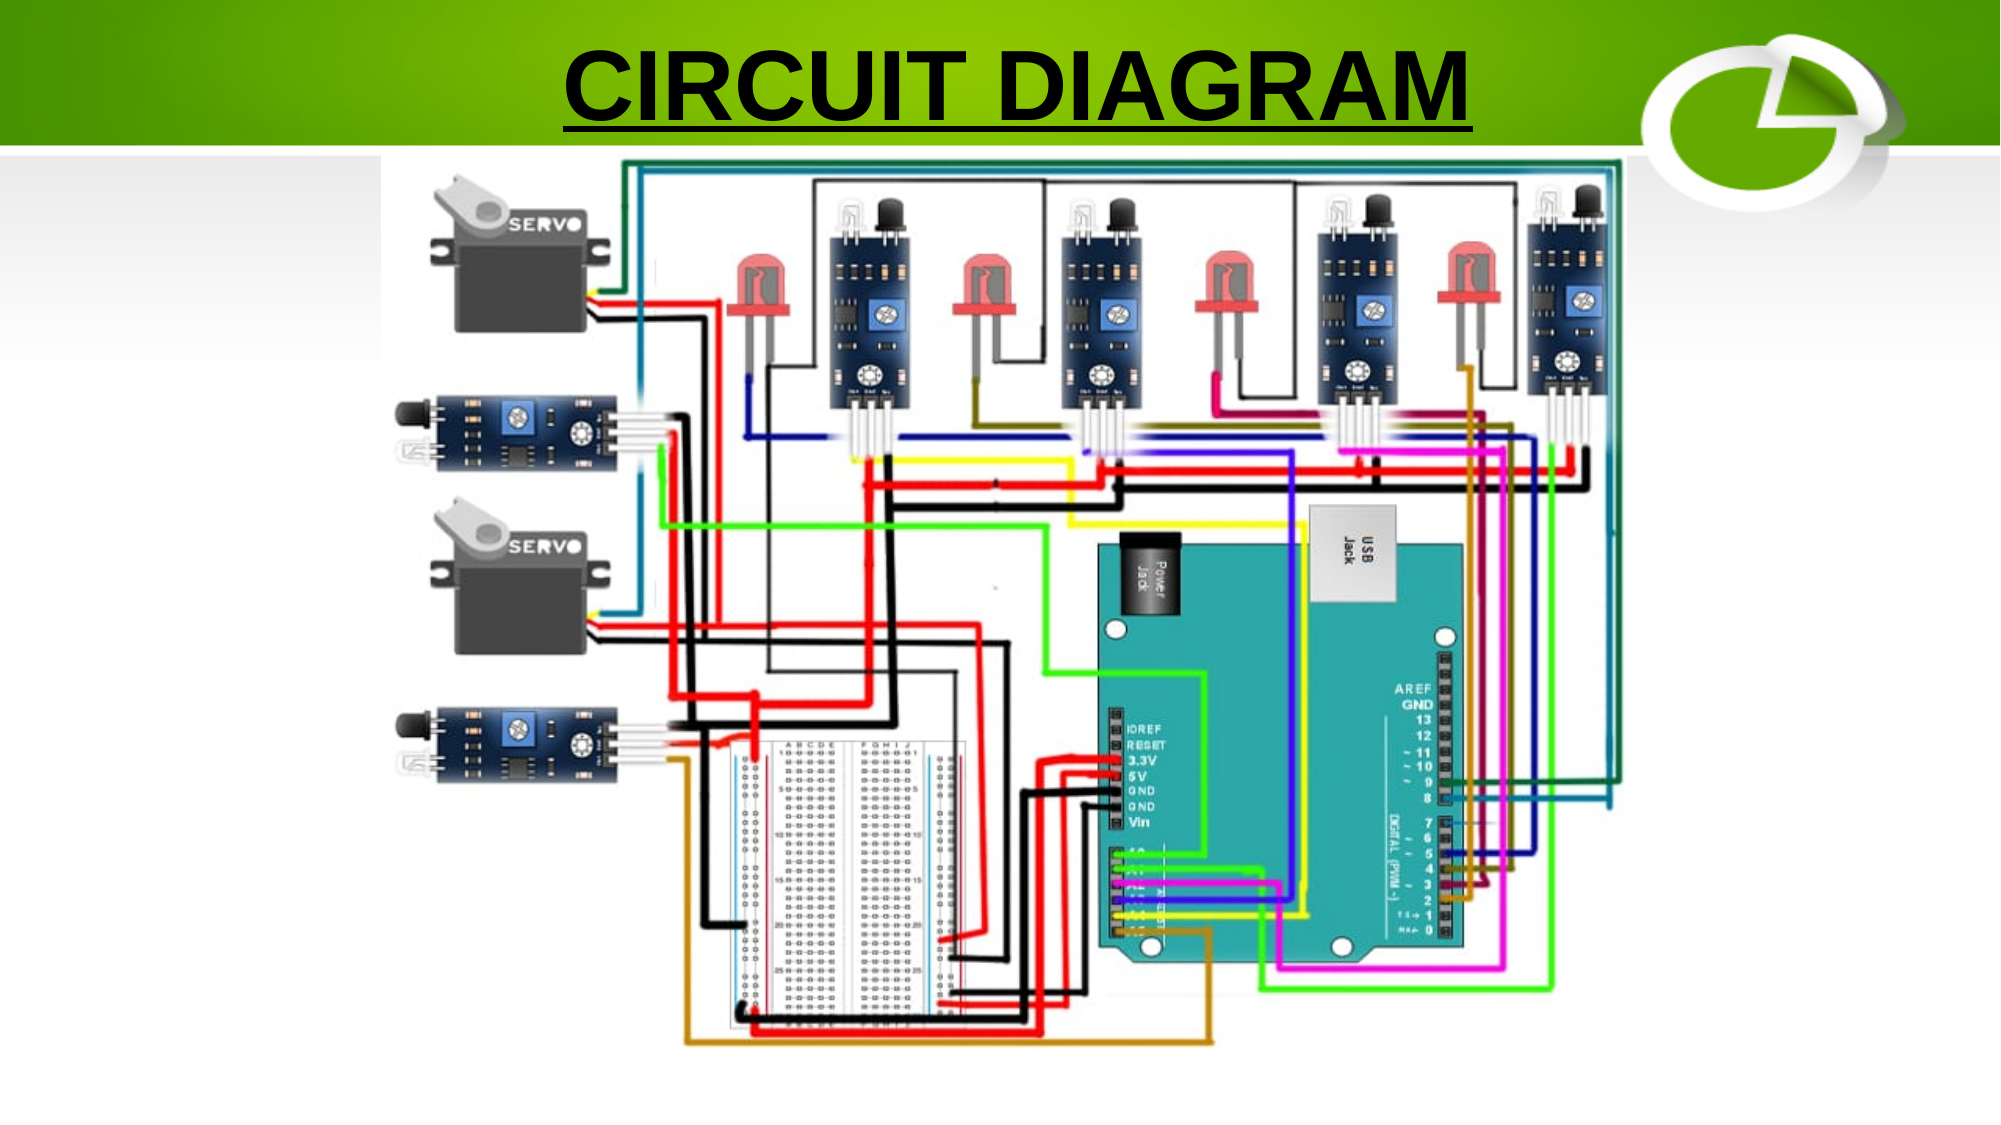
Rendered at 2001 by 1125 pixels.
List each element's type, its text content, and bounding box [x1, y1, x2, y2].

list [381, 154, 1627, 1049]
title CIRCUIT DIAGRAM [547, 32, 1799, 129]
picture [0, 0, 2001, 1125]
